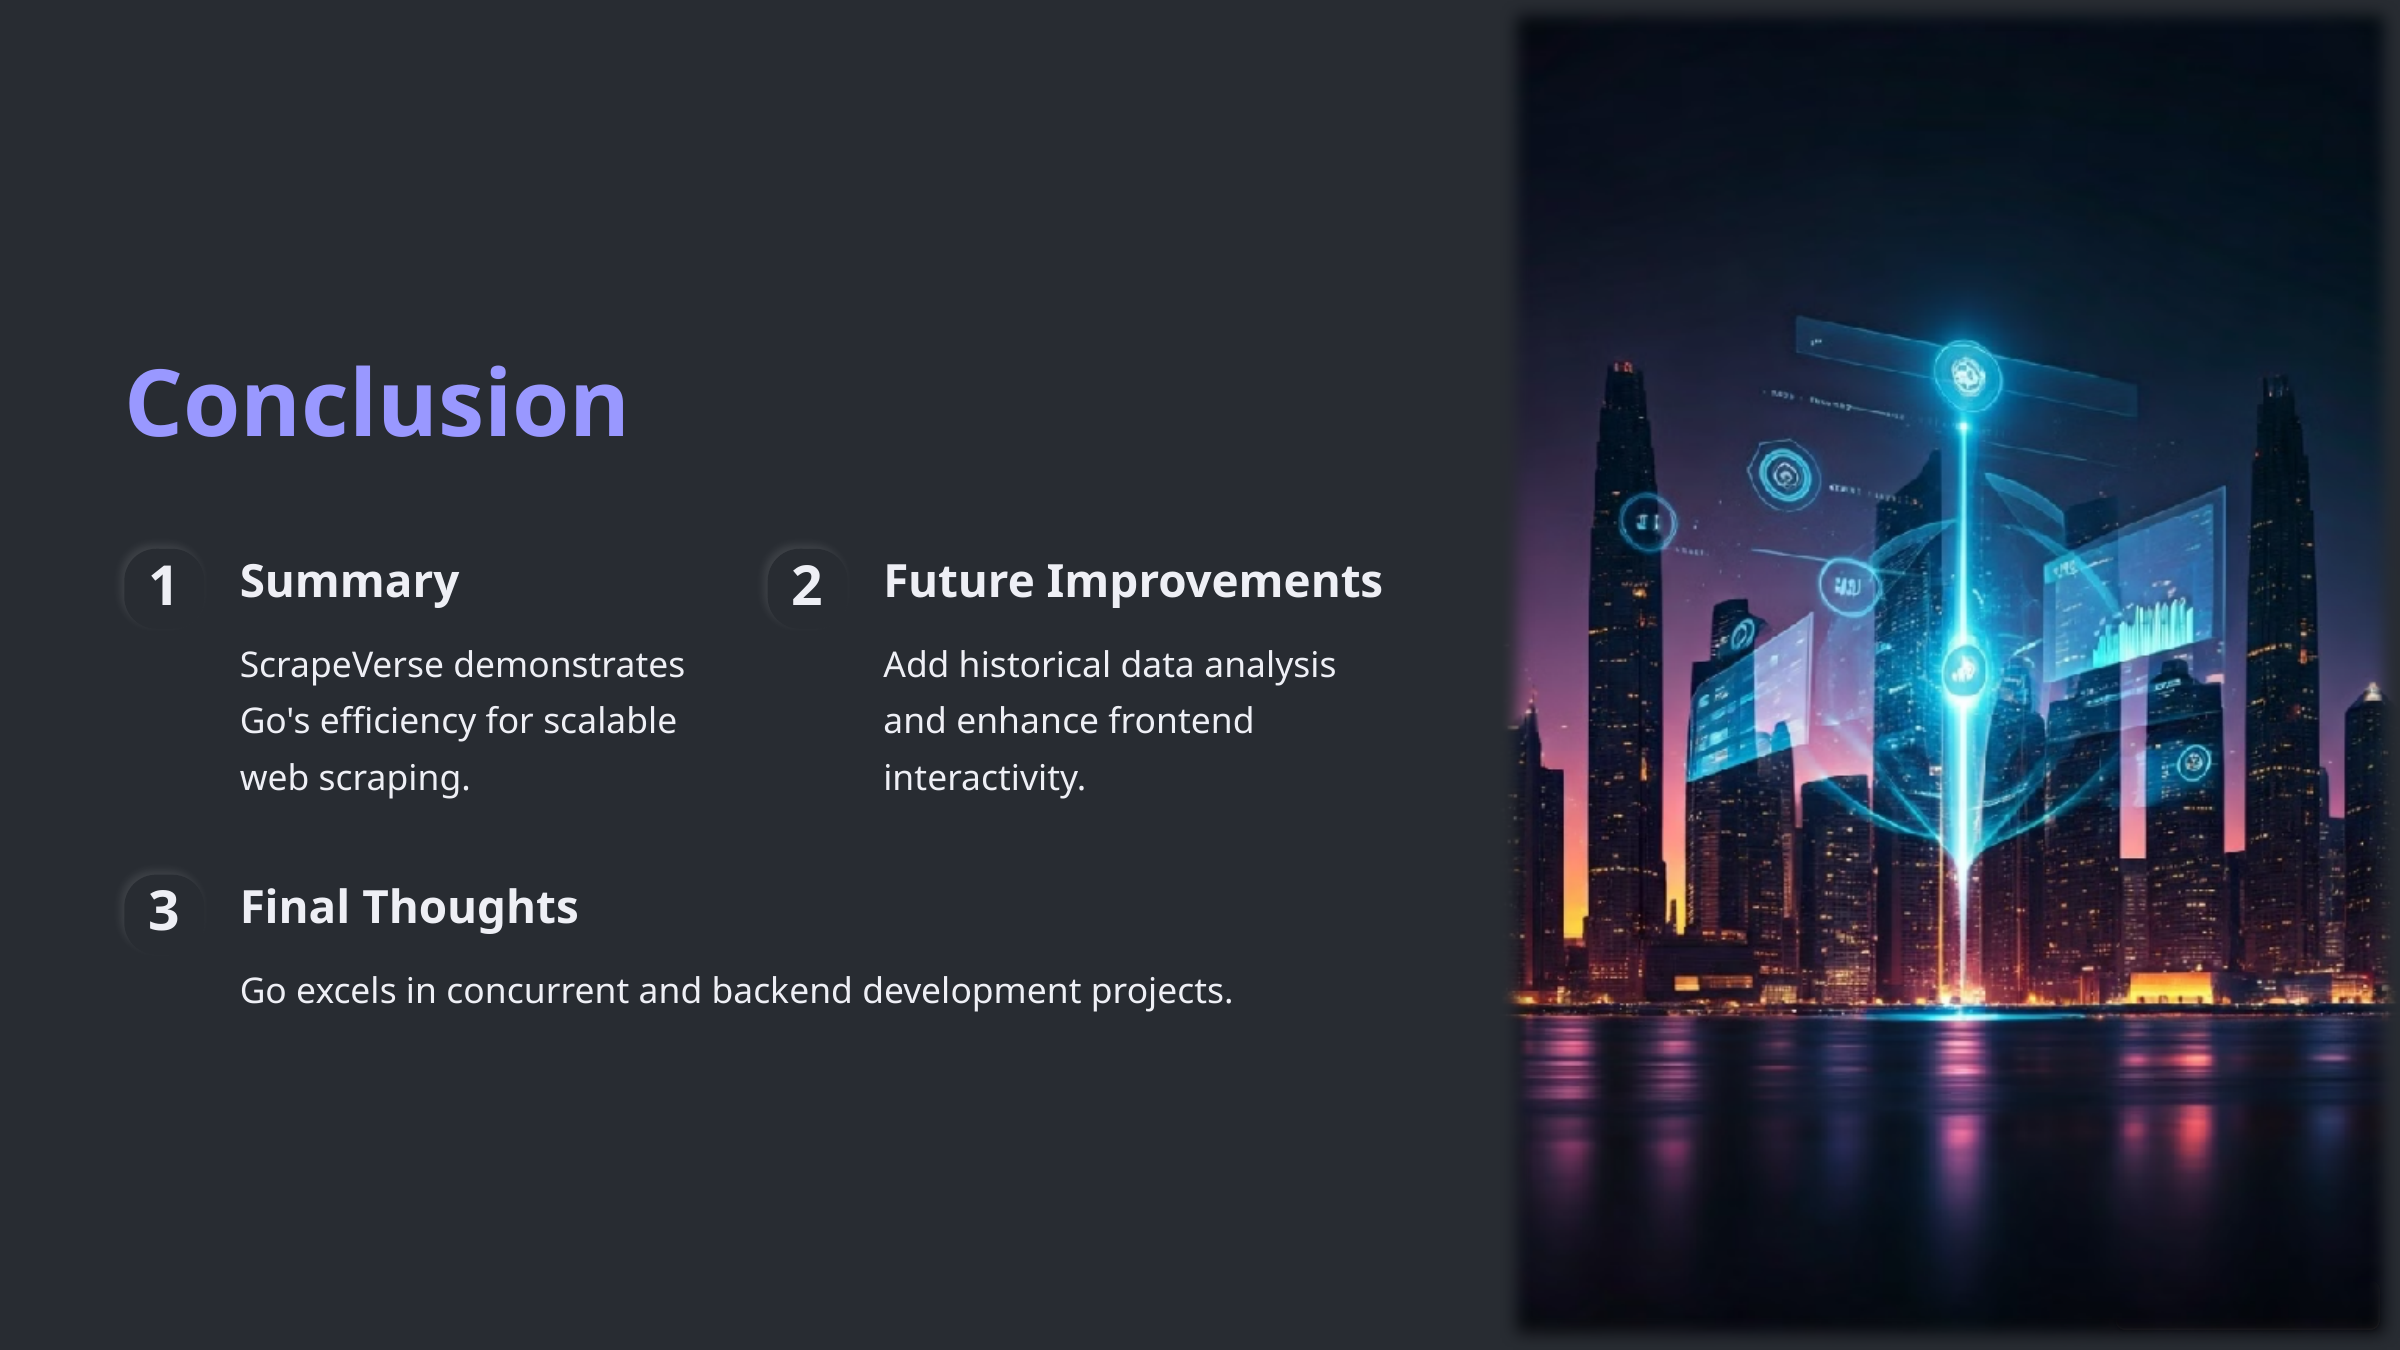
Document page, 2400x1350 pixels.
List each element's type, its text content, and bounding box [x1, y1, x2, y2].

text_box Conclusion [124, 338, 1060, 456]
text_box [767, 548, 848, 629]
text_box 2 [791, 560, 824, 617]
text_box Final Thoughts [239, 874, 708, 934]
picture [1499, 0, 2400, 1350]
text_box [124, 548, 205, 629]
text_box [124, 874, 205, 955]
text_box 1 [154, 560, 175, 617]
text_box Future Improvements [883, 548, 1351, 608]
text_box Summary [239, 548, 708, 608]
text_box 3 [149, 886, 180, 943]
text_box Add historical data analysis and enhance frontend interactivity. [883, 628, 1376, 800]
text_box Go excels in concurrent and backend development projects. [239, 954, 1376, 1012]
text_box ScrapeVerse demonstrates Go's efficiency for scalable web scraping. [239, 628, 733, 800]
